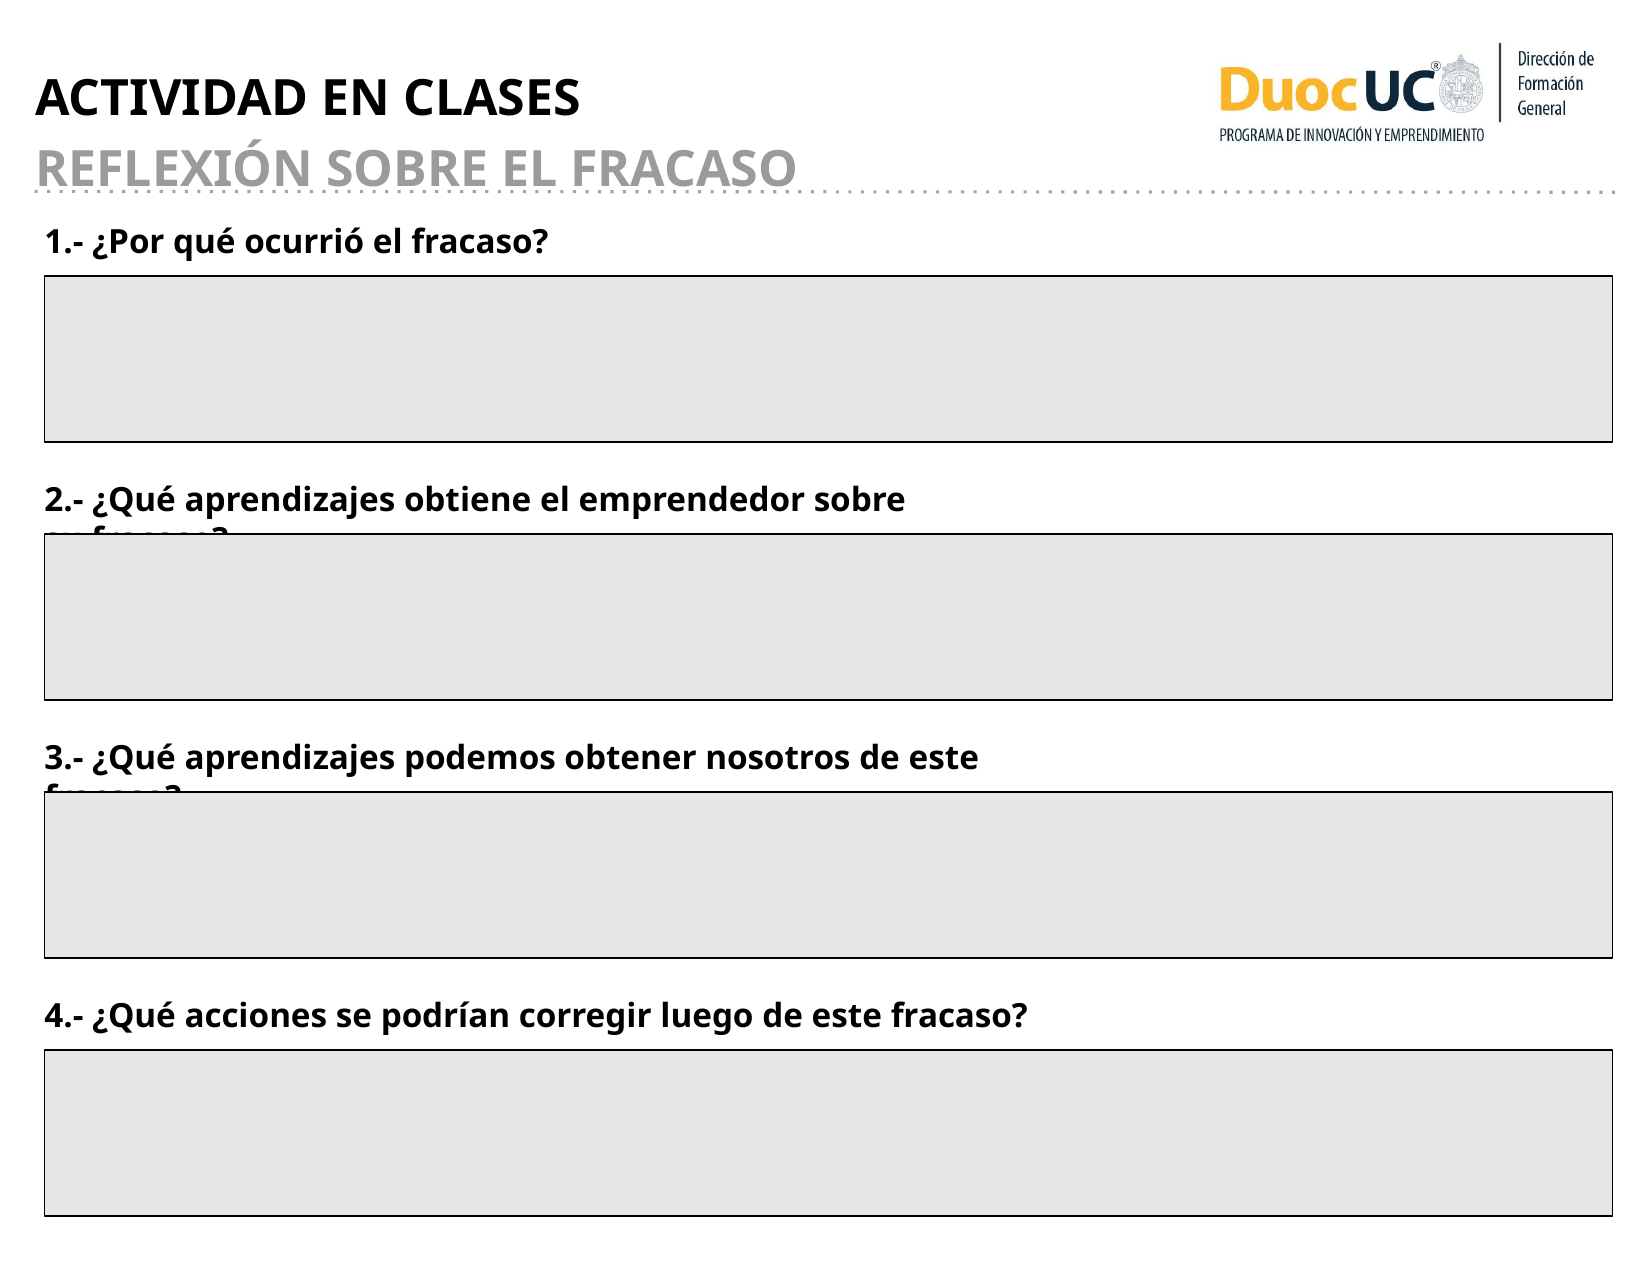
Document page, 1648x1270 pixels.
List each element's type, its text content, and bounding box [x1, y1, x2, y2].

text_box REFLEXIÓN SOBRE EL FRACASO [18, 89, 1364, 168]
text_box 4.- ¿Qué acciones se podrían corregir luego de este fracaso? [27, 977, 1091, 1051]
text_box ACTIVIDAD EN CLASES [18, 19, 1364, 89]
text_box ACTIVIDAD EN CLASES [18, 168, 1364, 196]
text_box 2.- ¿Qué aprendizajes obtiene el emprendedor sobre su fracaso? [27, 461, 953, 575]
text_box [44, 1050, 1613, 1216]
text_box 3.- ¿Qué aprendizajes podemos obtener nosotros de este fracaso? [27, 719, 1091, 833]
text_box 1.- ¿Por qué ocurrió el fracaso? [27, 203, 674, 277]
picture [1364, 42, 1610, 164]
text_box [44, 792, 1613, 958]
text_box [44, 534, 1613, 700]
text_box [44, 276, 1613, 443]
